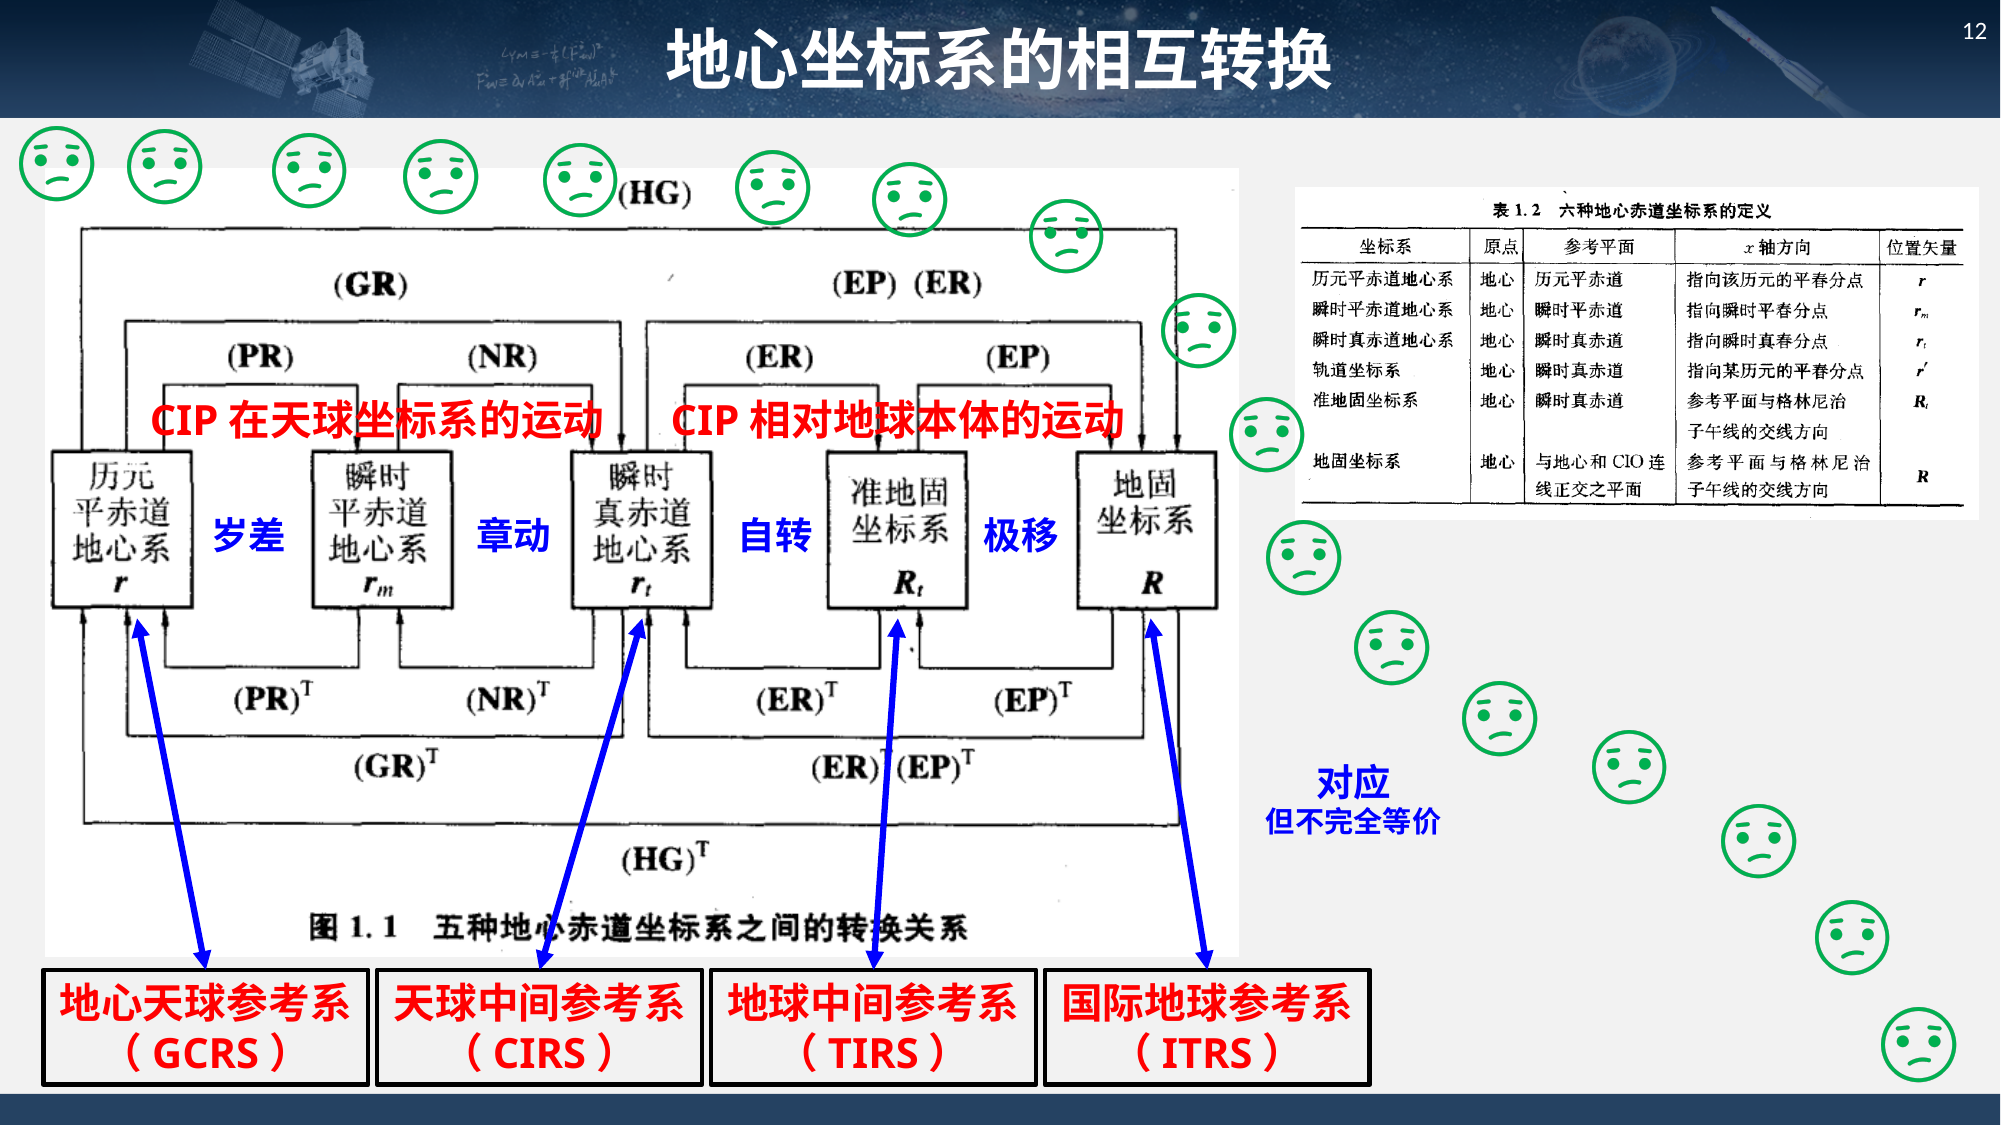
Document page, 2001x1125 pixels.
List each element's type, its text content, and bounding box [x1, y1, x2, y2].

text_box 地心坐标系的相互转换 [0, 0, 2000, 117]
picture [1711, 794, 1806, 888]
text_box CIP在天球坐标系的运动 [41, 386, 45, 452]
text_box 地心天球参考系 （GCRS） [43, 969, 369, 1085]
picture [1452, 671, 1547, 766]
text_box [1150, 618, 1208, 970]
picture [0, 0, 2001, 957]
text_box 对应 但不完全等价 [1242, 751, 1466, 846]
text_box 地球中间参考系 （TIRS） [711, 969, 1036, 1085]
text_box 。 [1239, 172, 1933, 293]
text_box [873, 618, 898, 970]
text_box 天球中间参考系 （CIRS） [377, 969, 702, 1085]
text_box 国际地球参考系 （ITRS） [1044, 969, 1370, 1085]
picture [1581, 720, 1676, 814]
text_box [539, 618, 643, 970]
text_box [136, 618, 206, 970]
picture [1805, 890, 1899, 985]
picture [1871, 997, 1966, 1092]
